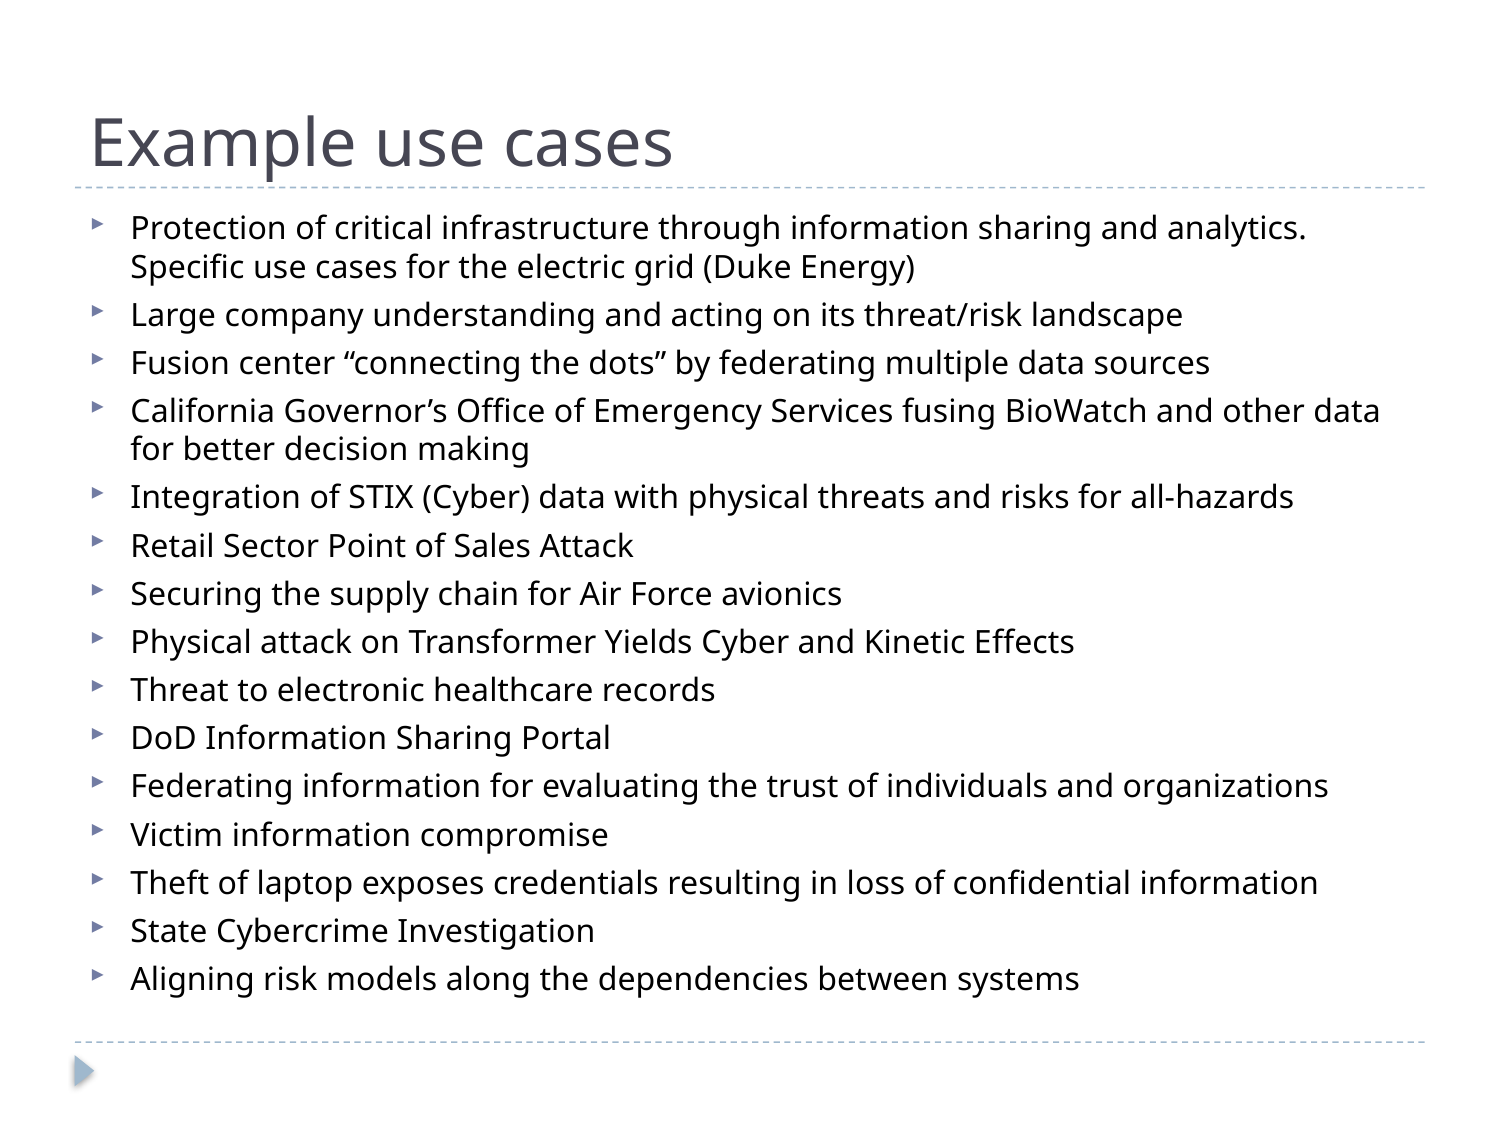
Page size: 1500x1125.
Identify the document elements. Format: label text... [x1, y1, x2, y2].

list Protection of critical infrastructure through information sharing and analytics. Specific use cases for the electric grid (Duke Energy) Large company understanding and acting on its threat/risk landscape Fusion center “connecting the dots” by federating multiple data sources California Governor’s Office of Emergency Services fusing BioWatch and other data for better decision making Integration of STIX (Cyber) data with physical threats and risks for all-hazards Retail Sector Point of Sales Attack Securing the supply chain for Air Force avionics Physical attack on Transformer Yields Cyber and Kinetic Effects Threat to electronic healthcare records DoD Information Sharing Portal Federating information for evaluating the trust of individuals and organizations Victim information compromise Theft of laptop exposes credentials resulting in loss of confidential information State Cybercrime Investigation Aligning risk models along the dependencies between systems [75, 200, 1425, 1010]
title Example use cases [75, 24, 1425, 188]
